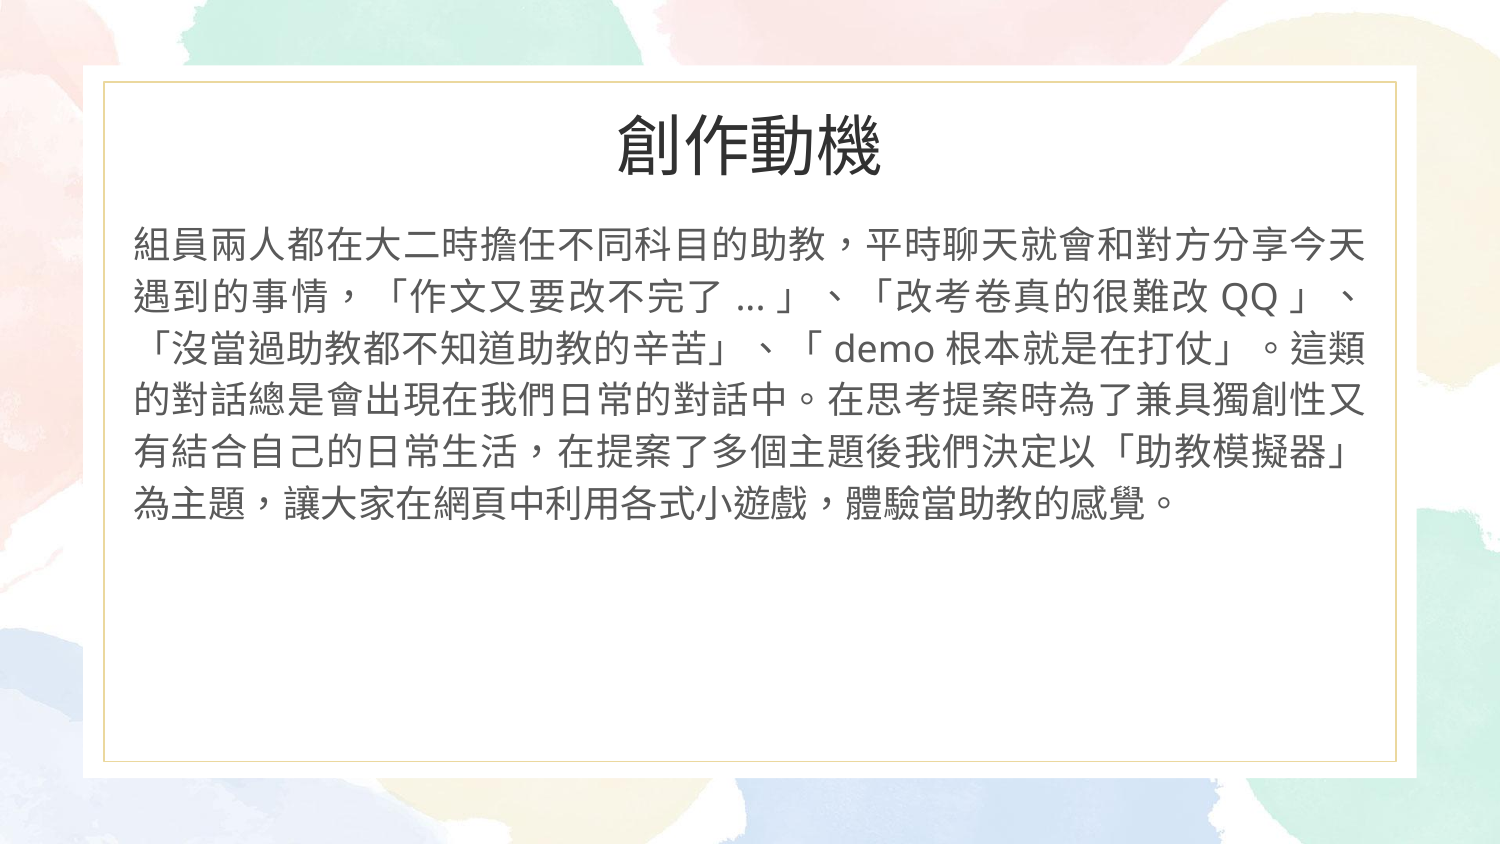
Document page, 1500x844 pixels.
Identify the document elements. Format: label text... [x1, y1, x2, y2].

picture [0, 0, 1500, 844]
list 組員兩人都在大二時擔任不同科目的助教，平時聊天就會和對方分享今天遇到的事情，「作文又要改不完了...」、「改考卷真的很難改QQ」、「沒當過助教都不知道助教的辛苦」、「demo根本就是在打仗」。這類的對話總是會出現在我們日常的對話中。在思考提案時為了兼具獨創性又有結合自己的日常生活，在提案了多個主題後我們決定以「助教模擬器」為主題，讓大家在網頁中利用各式小遊戲，體驗當助教的感覺。 [118, 199, 1382, 760]
title 創作動機 [118, 88, 1382, 183]
